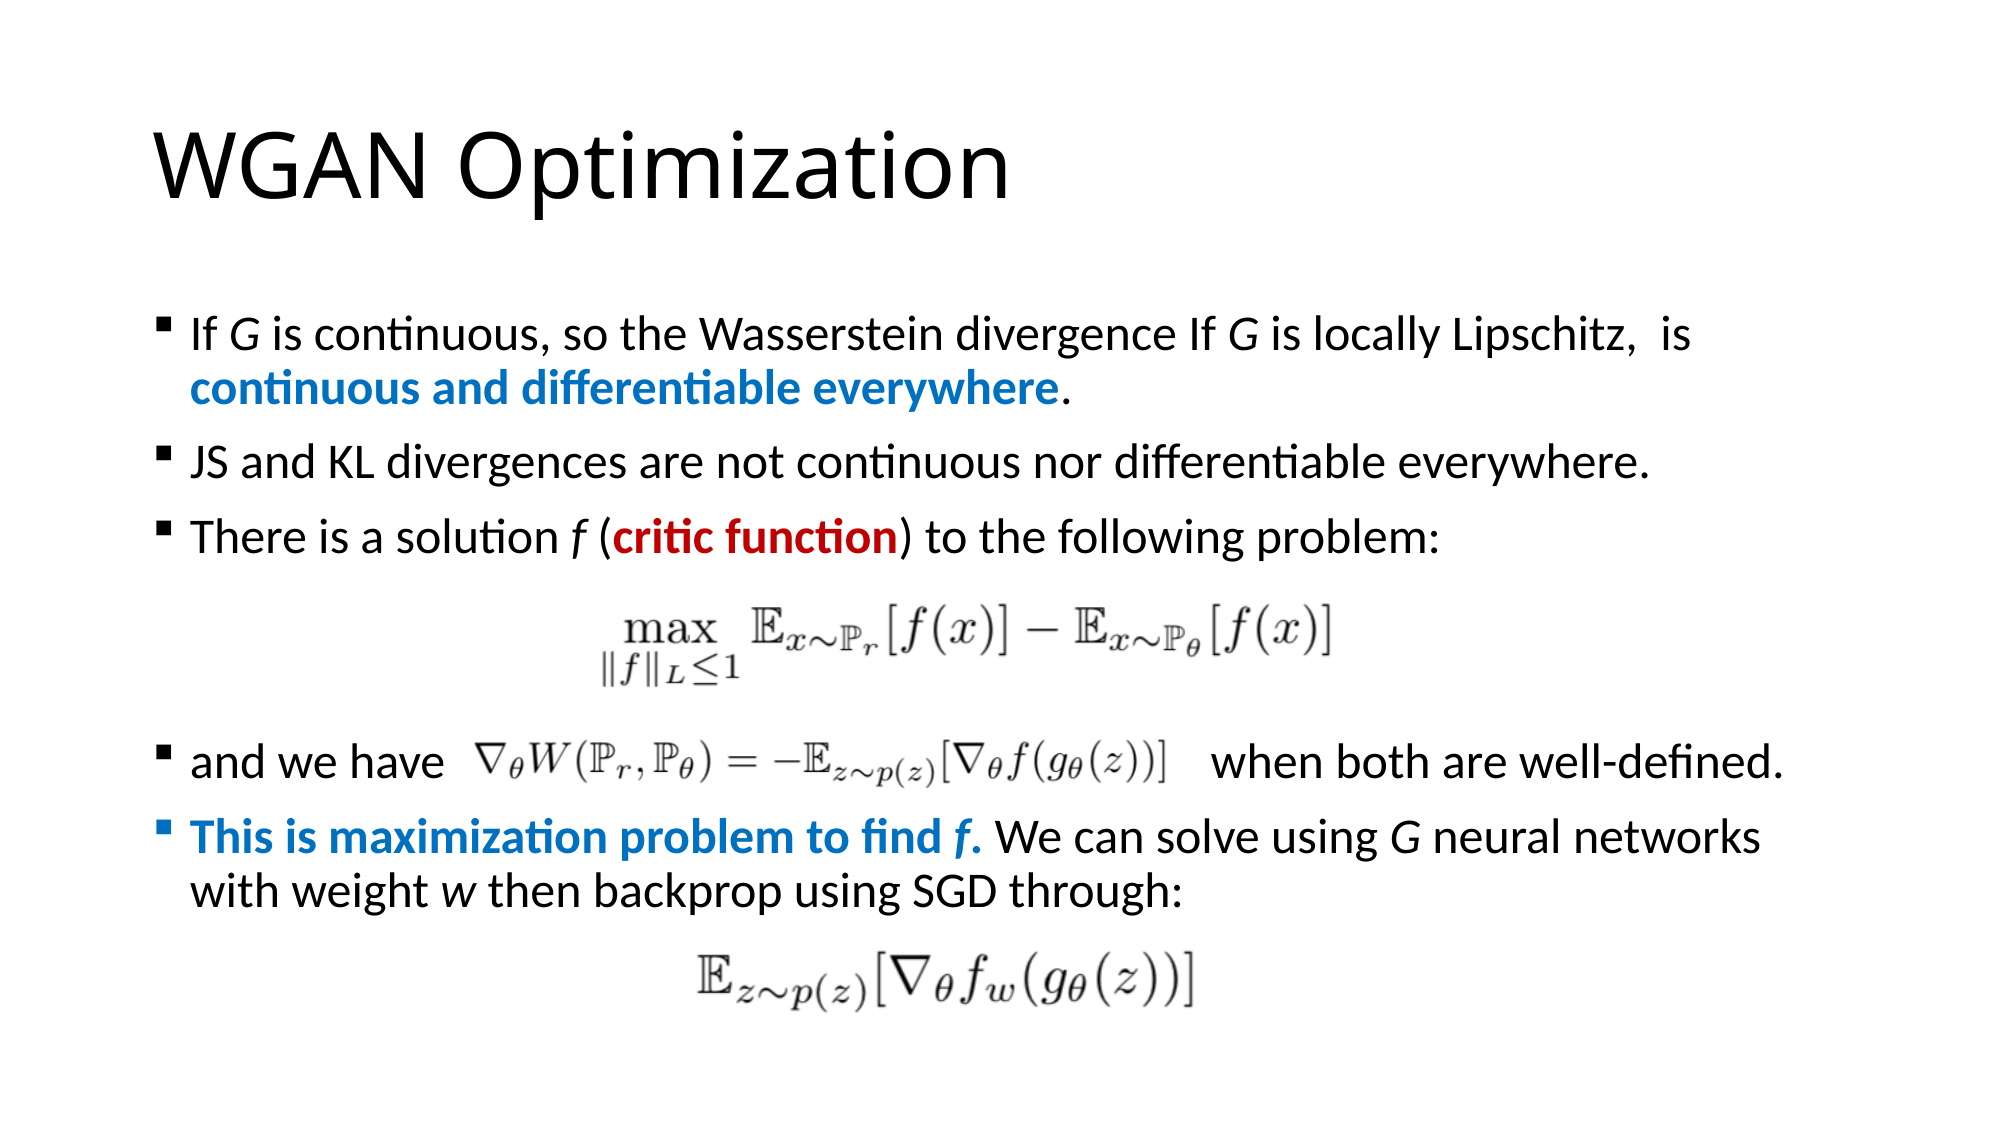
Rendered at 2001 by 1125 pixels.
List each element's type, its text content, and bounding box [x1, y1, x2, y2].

picture [446, 582, 1358, 810]
title WGAN Optimization [137, 59, 1863, 278]
picture [684, 940, 1200, 1019]
